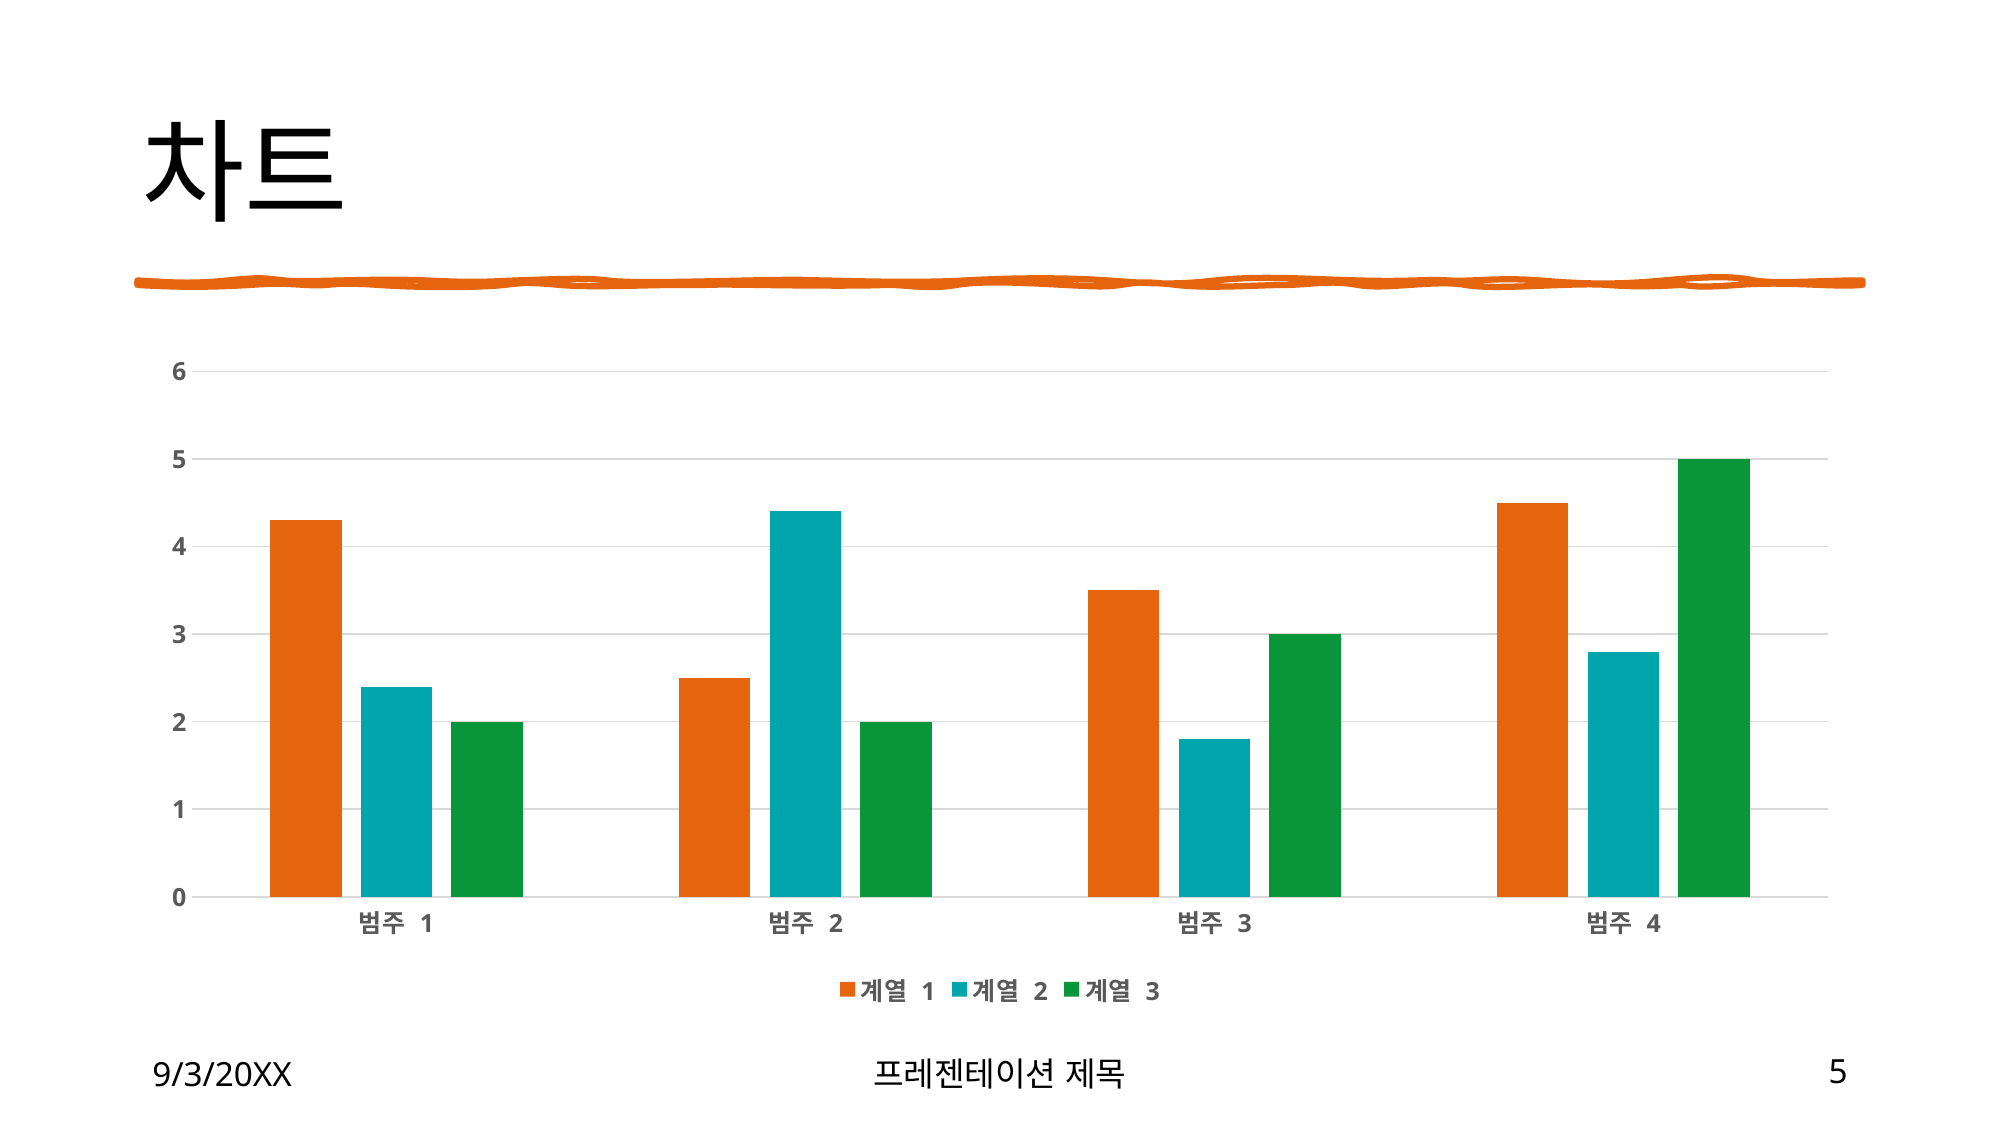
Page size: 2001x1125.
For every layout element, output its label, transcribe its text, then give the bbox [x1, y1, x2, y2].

title 차트 [126, 59, 1851, 278]
chart [137, 340, 1863, 1015]
slide_number 5 [1412, 1042, 1863, 1103]
footer 프레젠테이션 제목 [662, 1042, 1338, 1103]
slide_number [137, 1042, 588, 1103]
